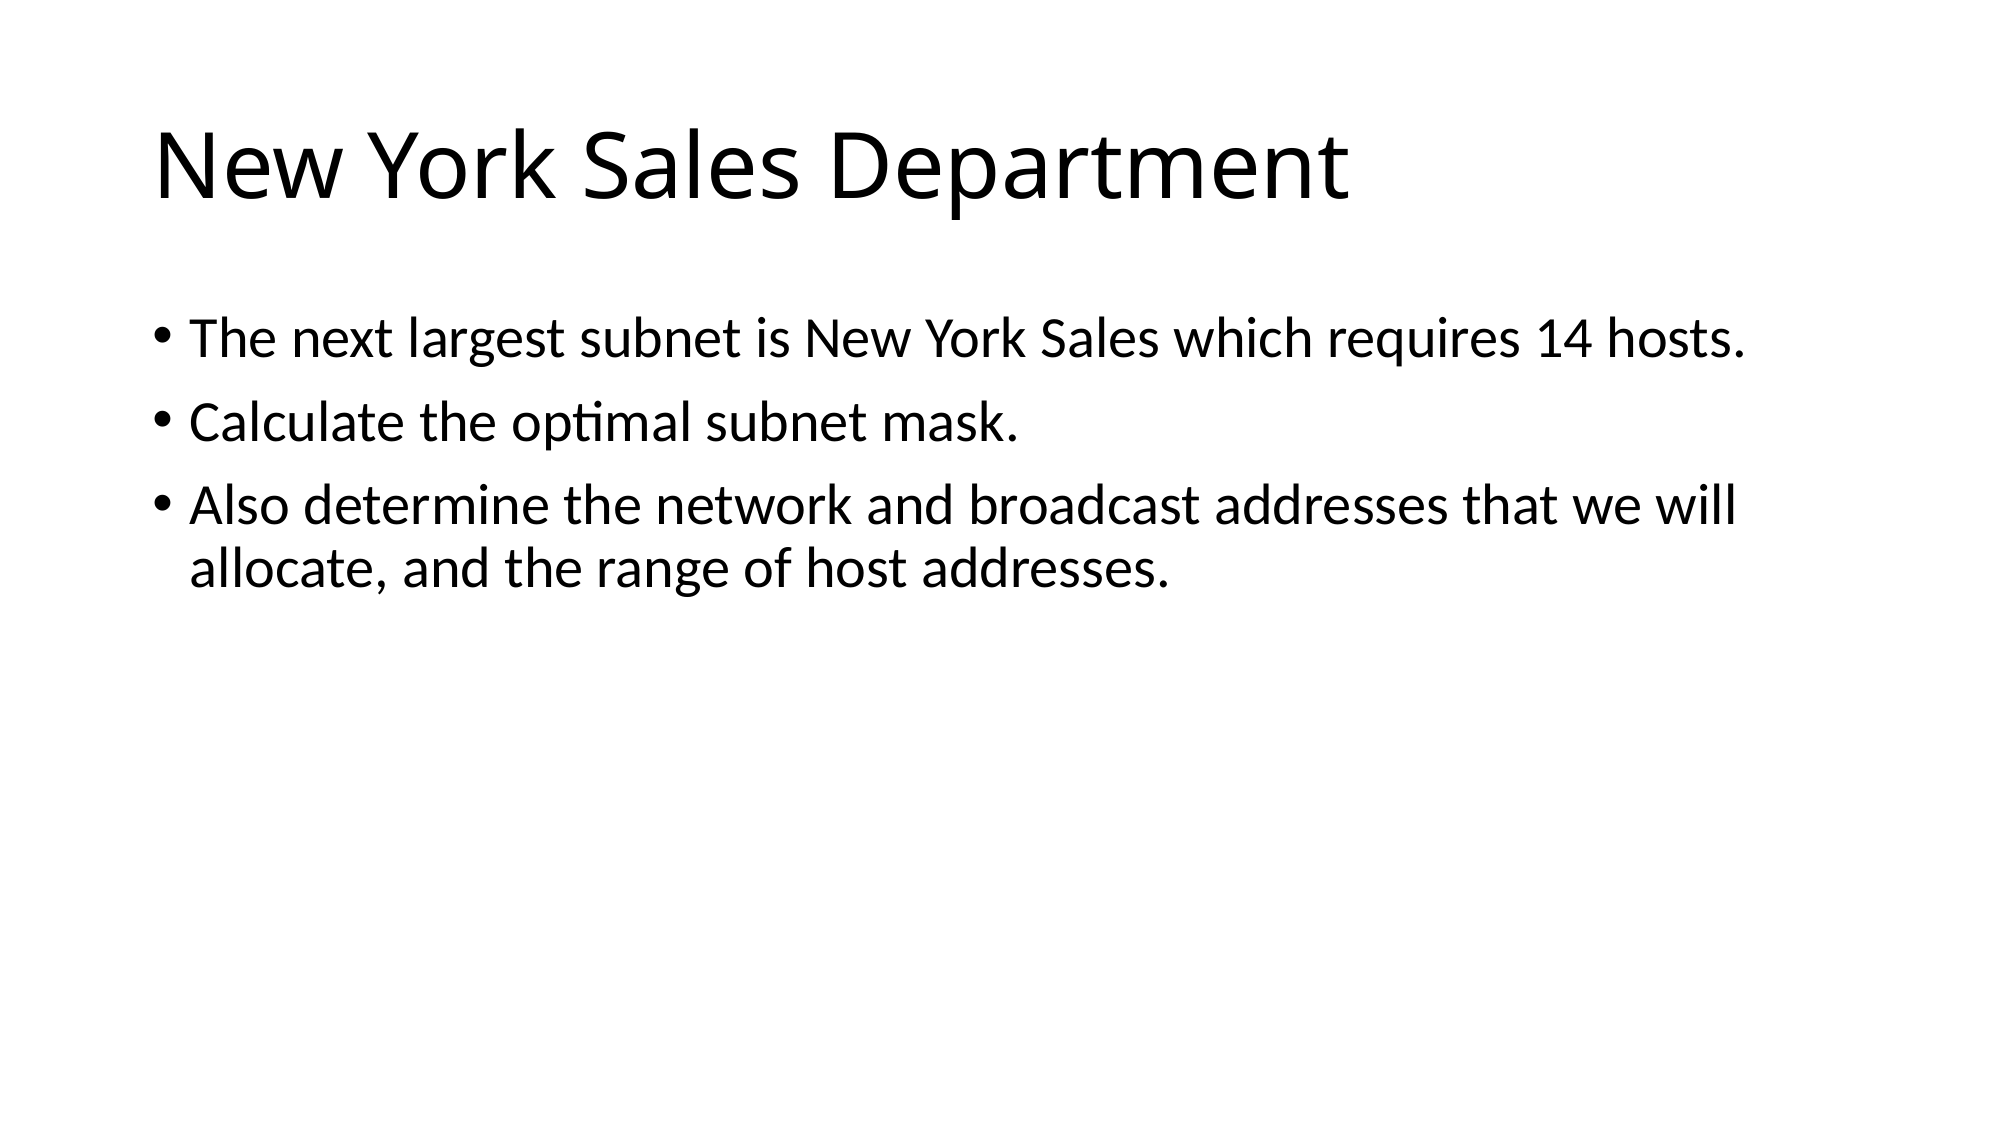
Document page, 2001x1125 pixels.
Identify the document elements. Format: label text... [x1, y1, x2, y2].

list The next largest subnet is New York Sales which requires 14 hosts. Calculate the optimal subnet mask. Also determine the network and broadcast addresses that we will allocate, and the range of host addresses. [137, 299, 1863, 1014]
title New York Sales Department [137, 59, 1863, 278]
